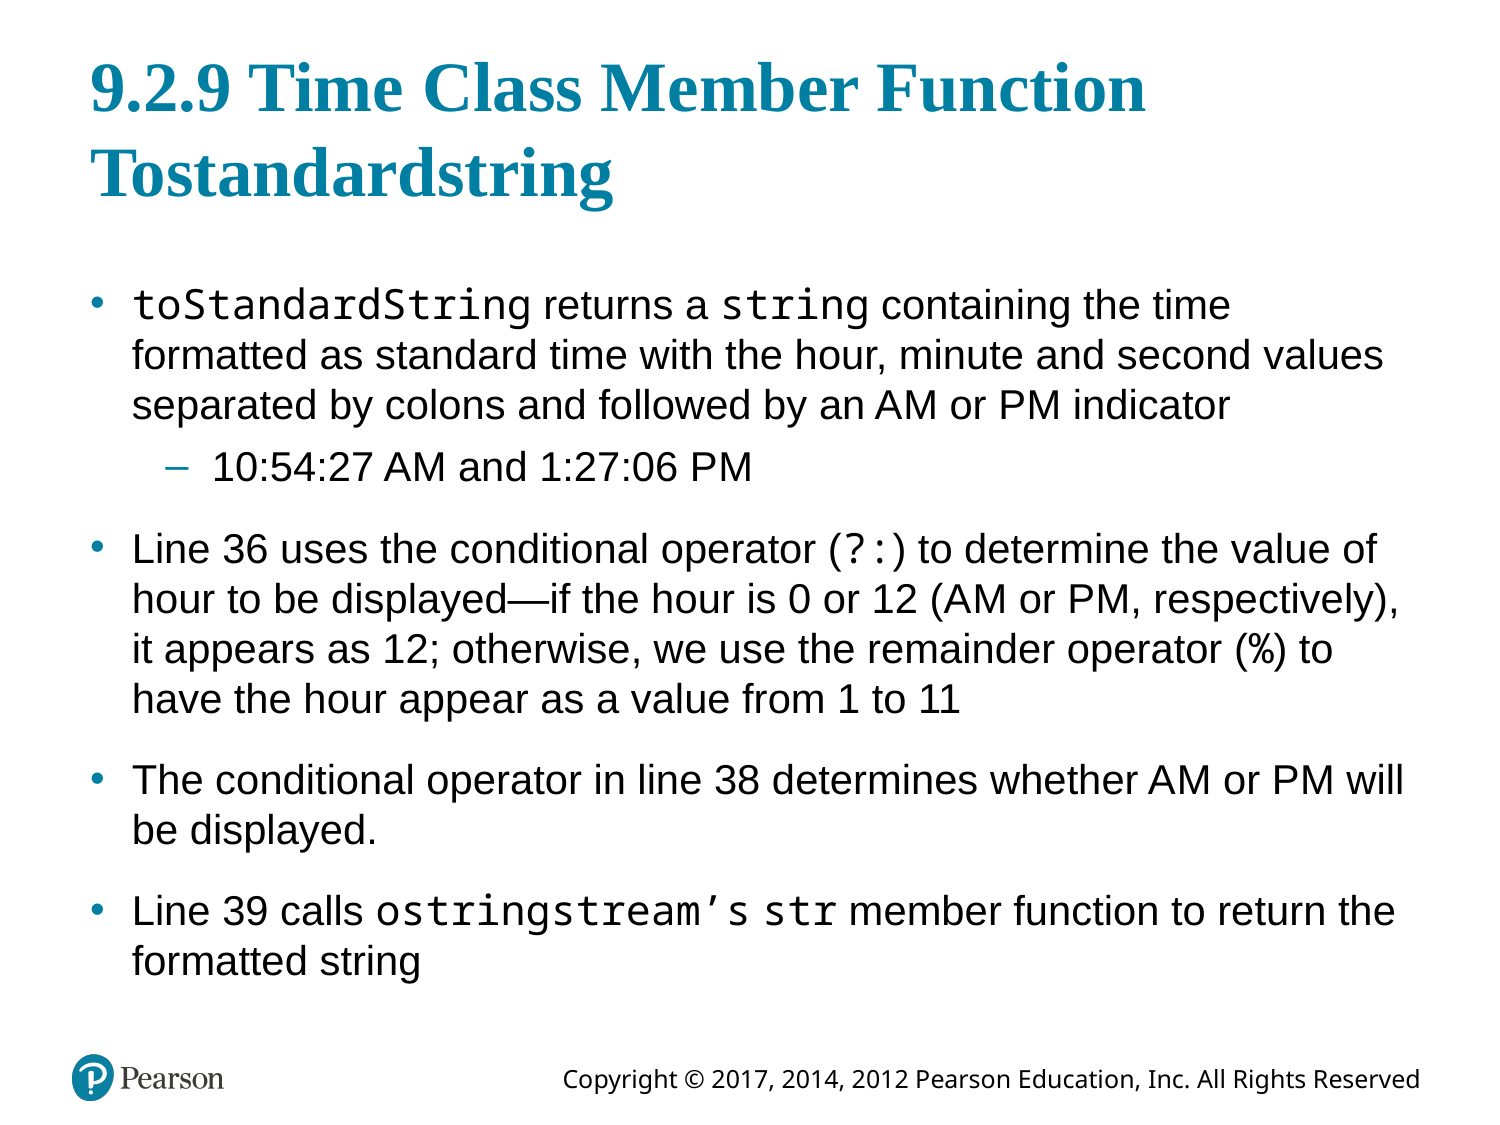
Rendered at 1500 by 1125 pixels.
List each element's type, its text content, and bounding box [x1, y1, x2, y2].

picture [72, 1087, 83, 1101]
picture [72, 1054, 88, 1070]
picture [80, 1063, 106, 1088]
list toStandardString returns a string containing the time formatted as standard time with the hour, minute and second values separated by colons and followed by an A M or P M indicator 10:54:27 A M and 1:27:06 P M Line 36 uses the conditional operator (?:) to determine the value of hour to be displayed—if the hour is 0 or 12 (A M or P M, respectively), it appears as 12; otherwise, we use the remainder operator (%) to have the hour appear as a value from 1 to 11 The conditional operator in line 38 determines whether A M or P M will be displayed. Line 39 calls ostringstream’s str member function to return the formatted string [75, 262, 1425, 1005]
picture [98, 1054, 224, 1101]
title 9.2.9 Time Class Member Function Tostandardstring [75, 16, 1425, 235]
